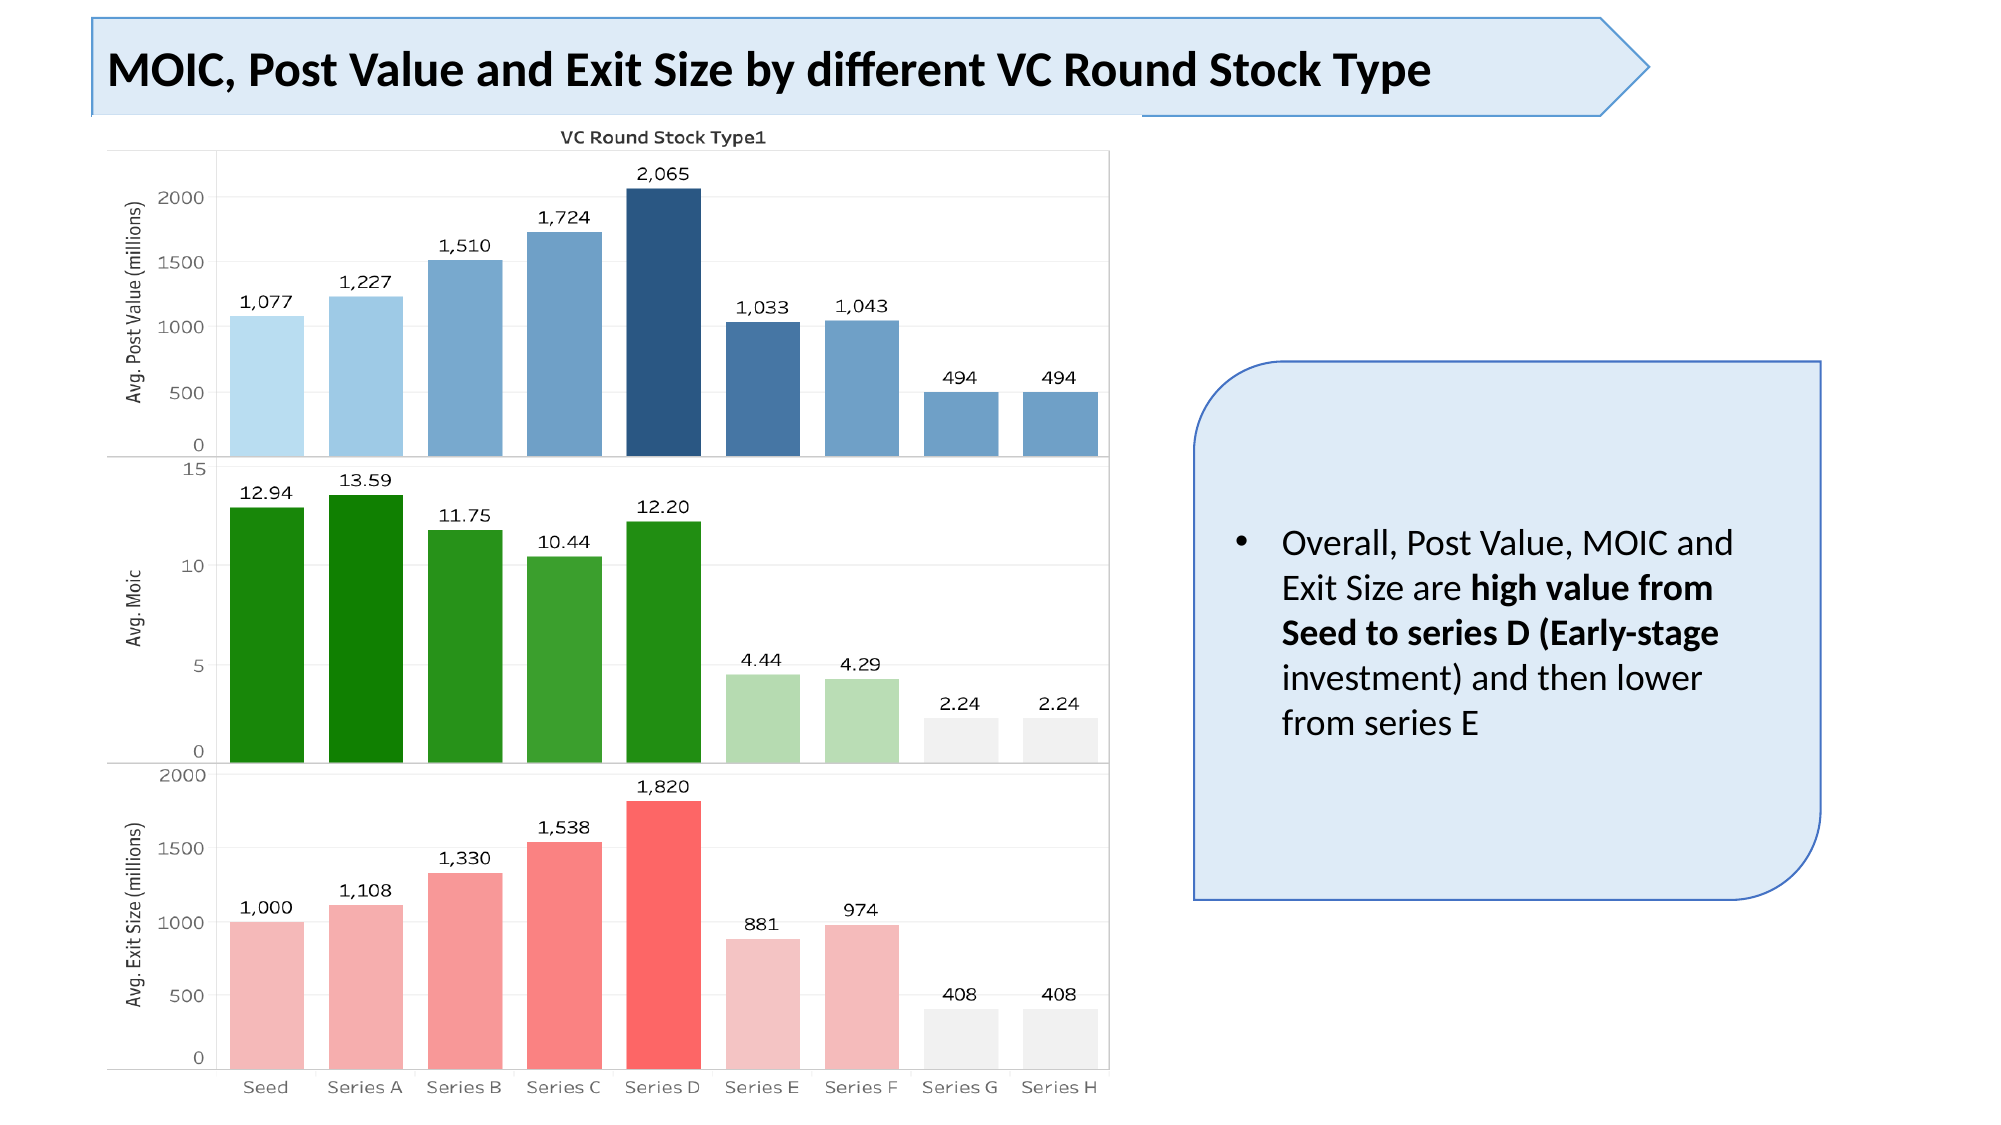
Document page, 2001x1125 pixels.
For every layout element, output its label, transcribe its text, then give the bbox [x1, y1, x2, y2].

picture [92, 115, 1142, 1107]
text_box MOIC, Post Value and Exit Size by different VC Round Stock Type [91, 16, 1651, 117]
text_box Overall, Post Value, MOIC and Exit Size are high value from Seed to series D (Early-stage investment) and then lower from series E [1193, 360, 1822, 901]
